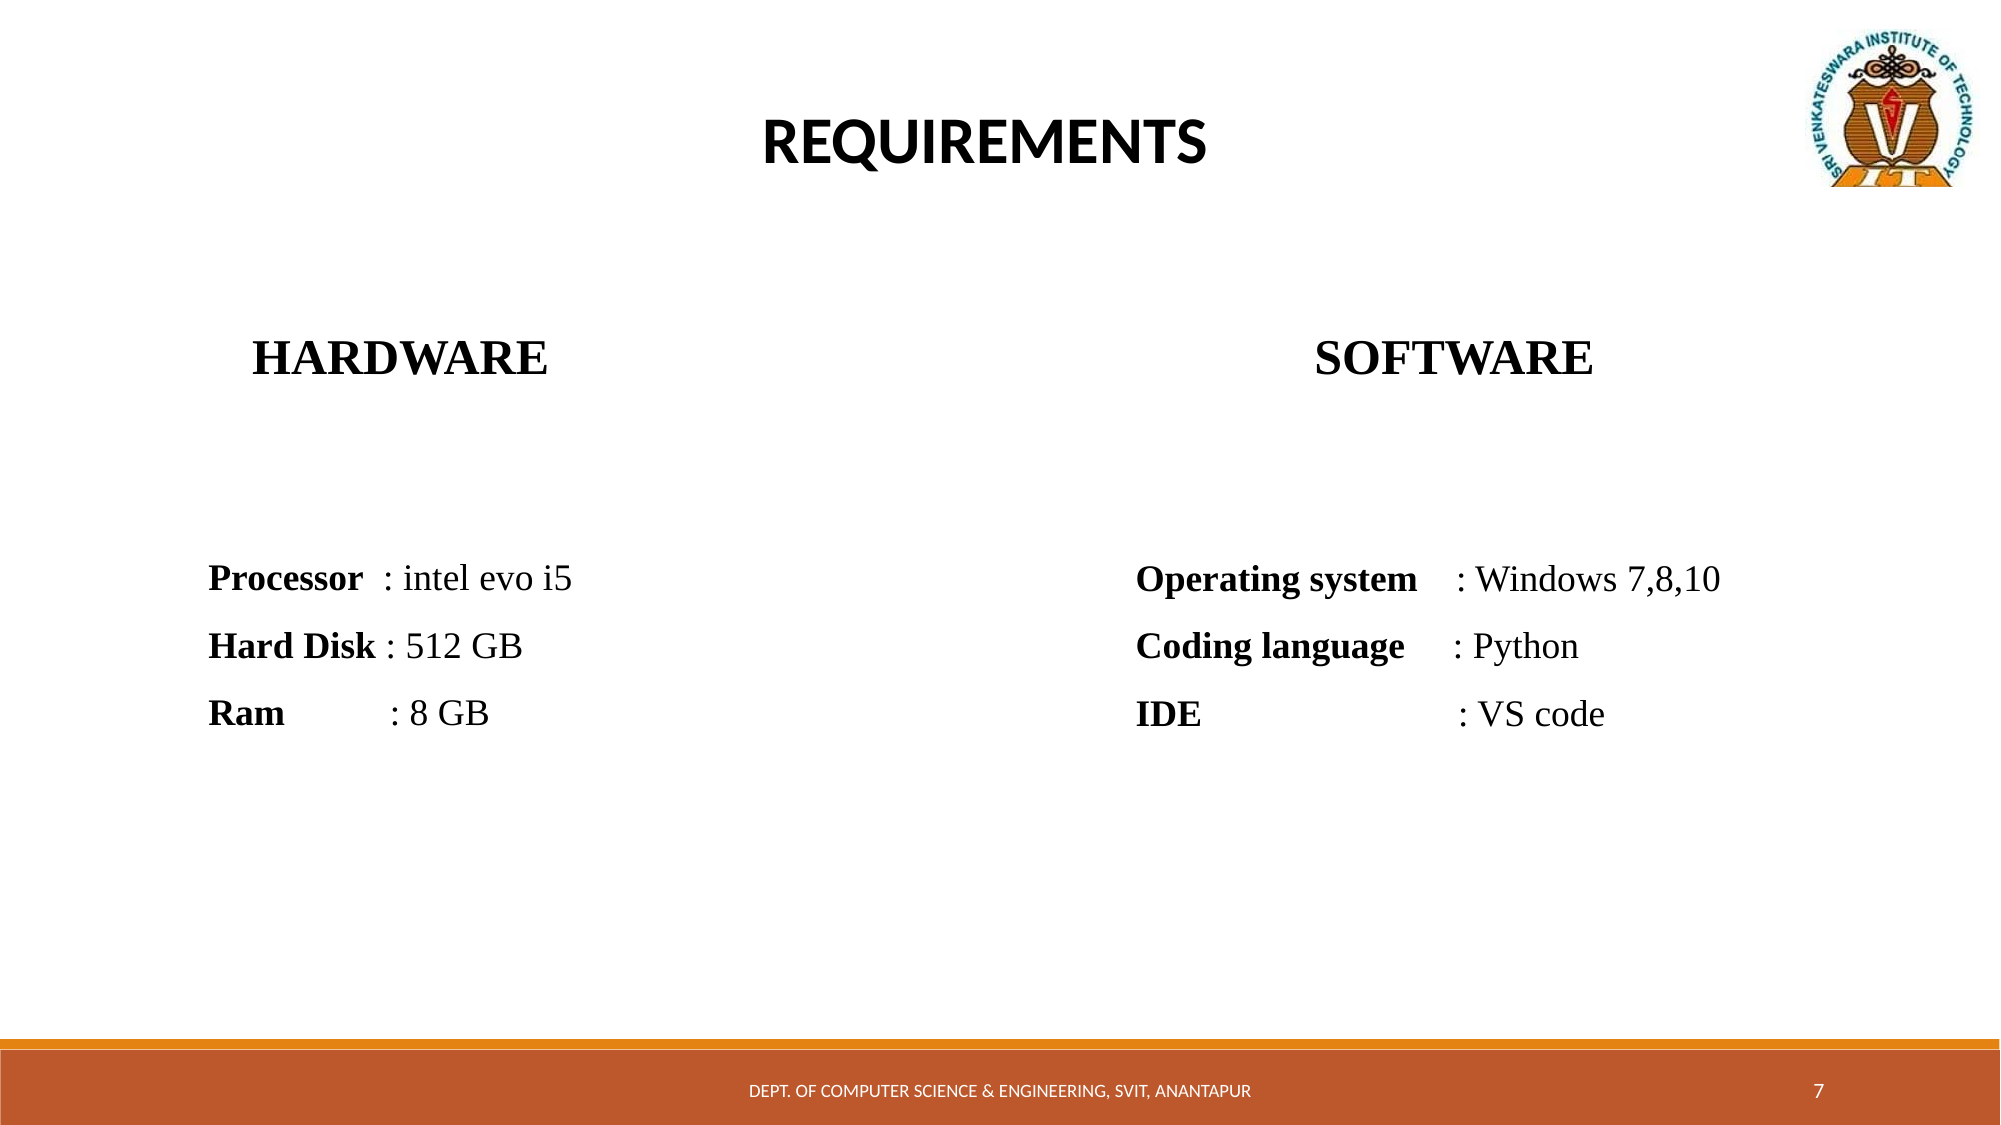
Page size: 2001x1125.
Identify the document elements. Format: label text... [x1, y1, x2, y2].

slide_number 7 [1624, 1059, 1840, 1120]
text_box REQUIREMENTS [211, 89, 1625, 185]
picture [1804, 29, 1981, 188]
text_box SOFTWARE [1172, 317, 1737, 393]
text_box Processor : intel evo i5 Hard Disk : 512 GB Ram : 8 GB [193, 478, 856, 786]
footer Dept. of Computer Science & Engineering, SVIT, Anantapur [604, 1059, 1396, 1120]
text_box HARDWARE [170, 317, 639, 438]
text_box Operating system : Windows 7,8,10 Coding language : Python IDE : VS code [1120, 523, 1875, 786]
